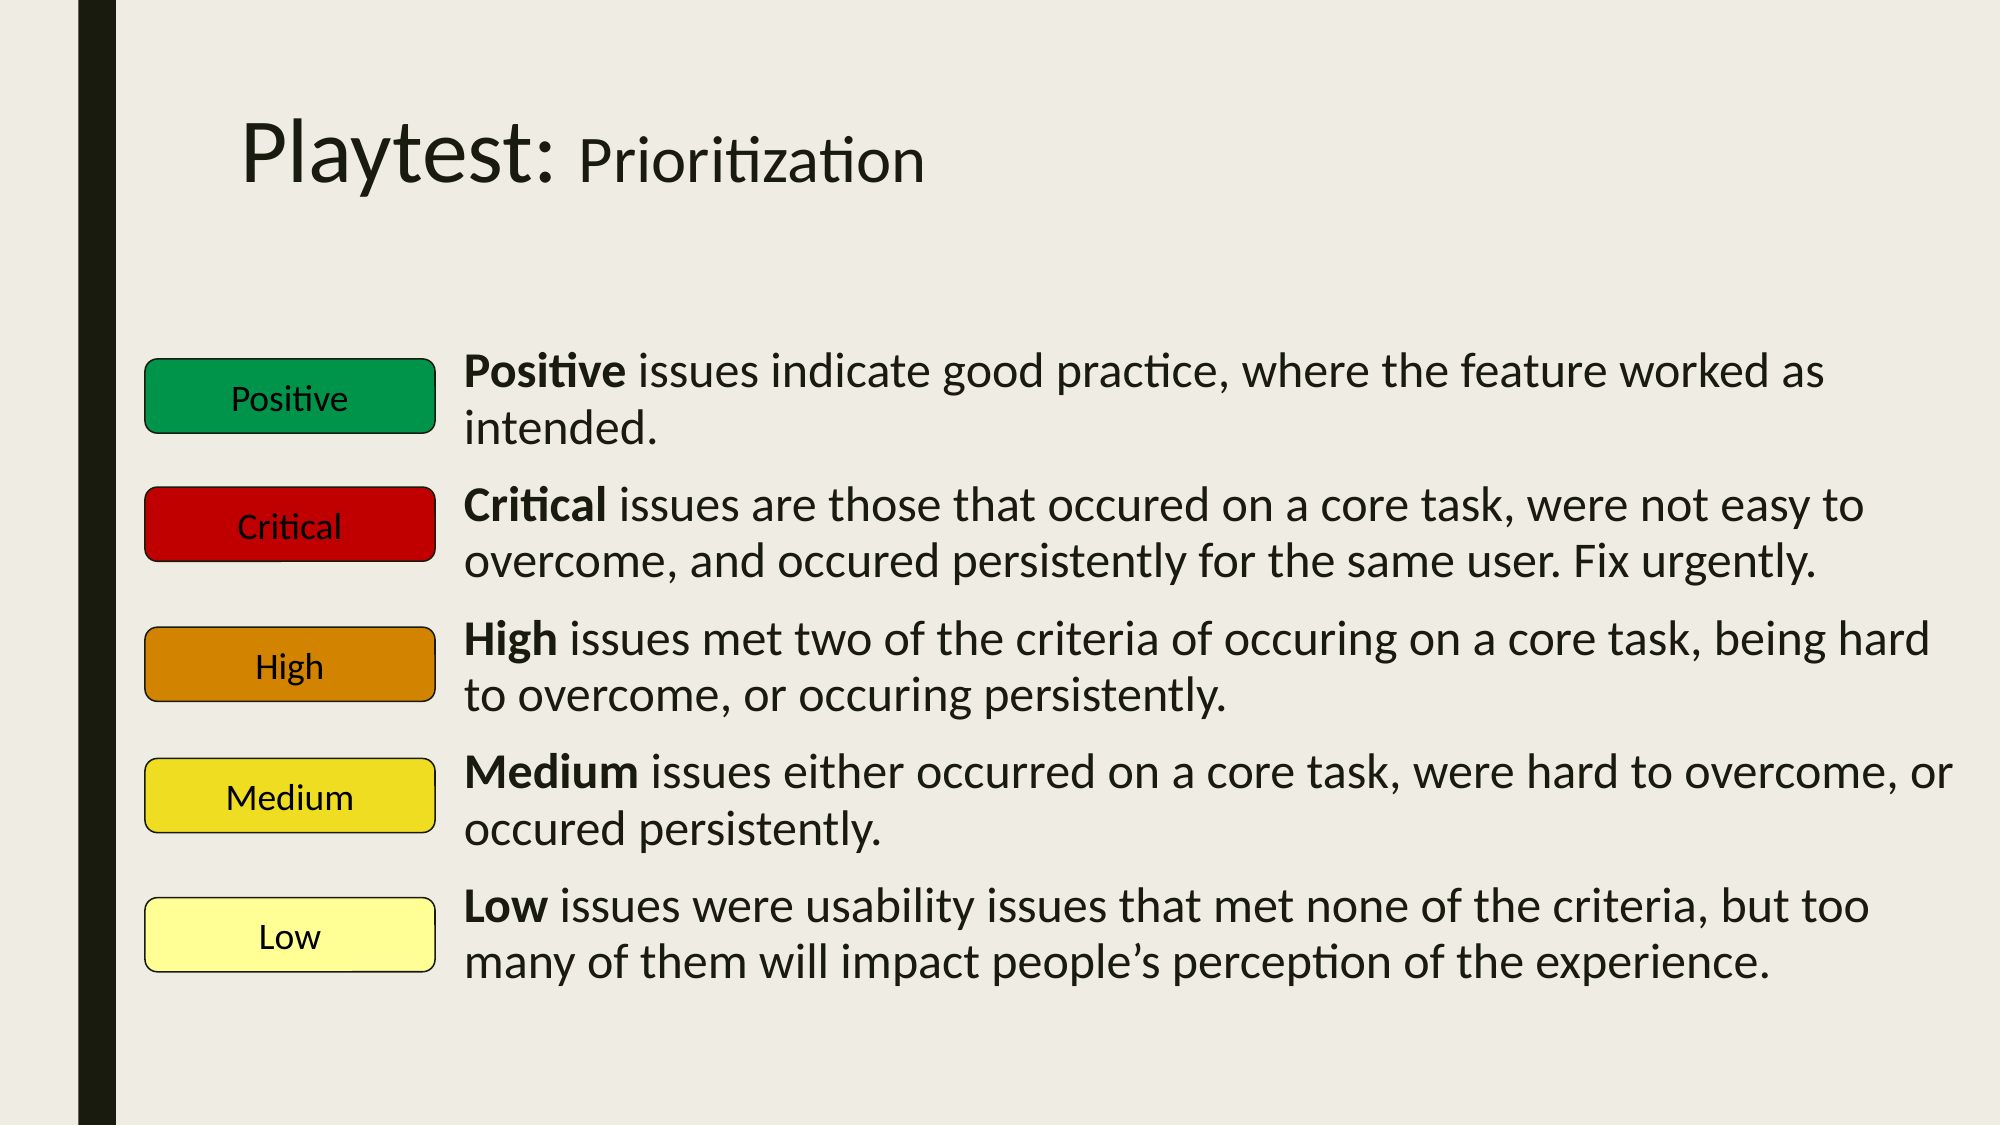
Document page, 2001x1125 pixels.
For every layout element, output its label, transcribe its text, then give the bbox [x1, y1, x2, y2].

text_box Critical [144, 487, 436, 562]
text_box Medium [144, 758, 436, 833]
list Positive issues indicate good practice, where the feature worked as intended. Critical issues are those that occured on a core task, were not easy to overcome, and occured persistently for the same user. Fix urgently. High issues met two of the criteria of occuring on a core task, being hard to overcome, or occuring persistently. Medium issues either occurred on a core task, were hard to overcome, or occured persistently. Low issues were usability issues that met none of the criteria, but too many of them will impact people’s perception of the experience. [425, 335, 2000, 950]
text_box Low [144, 897, 436, 972]
text_box Positive [144, 358, 436, 434]
text_box High [144, 627, 436, 702]
title Playtest: Prioritization [225, 96, 1800, 341]
